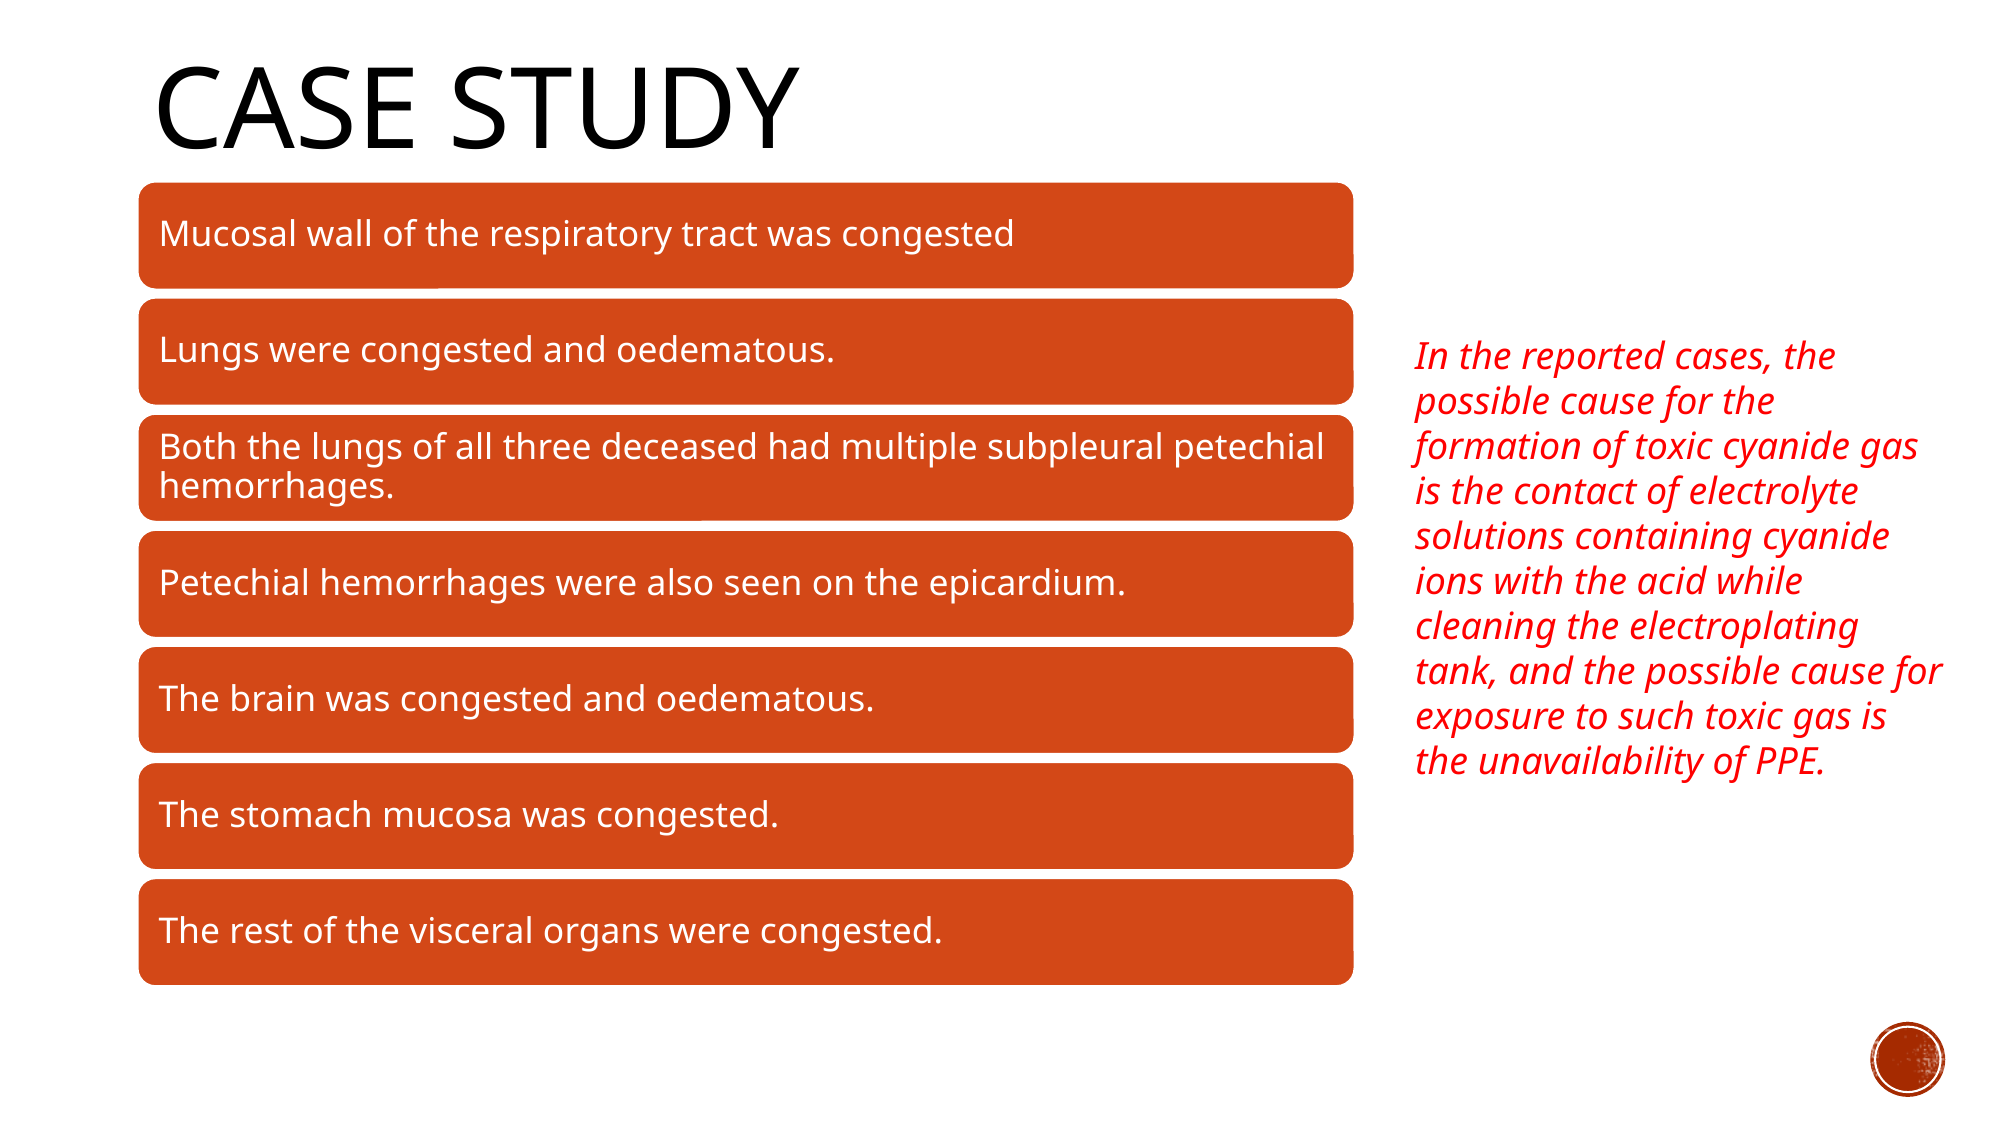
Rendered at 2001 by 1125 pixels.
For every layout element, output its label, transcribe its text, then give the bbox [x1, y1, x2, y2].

text_box In the reported cases, the possible cause for the formation of toxic cyanide gas is the contact of electrolyte solutions containing cyanide ions with the acid while cleaning the electroplating tank, and the possible cause for exposure to such toxic gas is the unavailability of PPE. [1400, 324, 1961, 790]
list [137, 168, 1354, 995]
title CASE STUDY [137, 42, 1863, 181]
